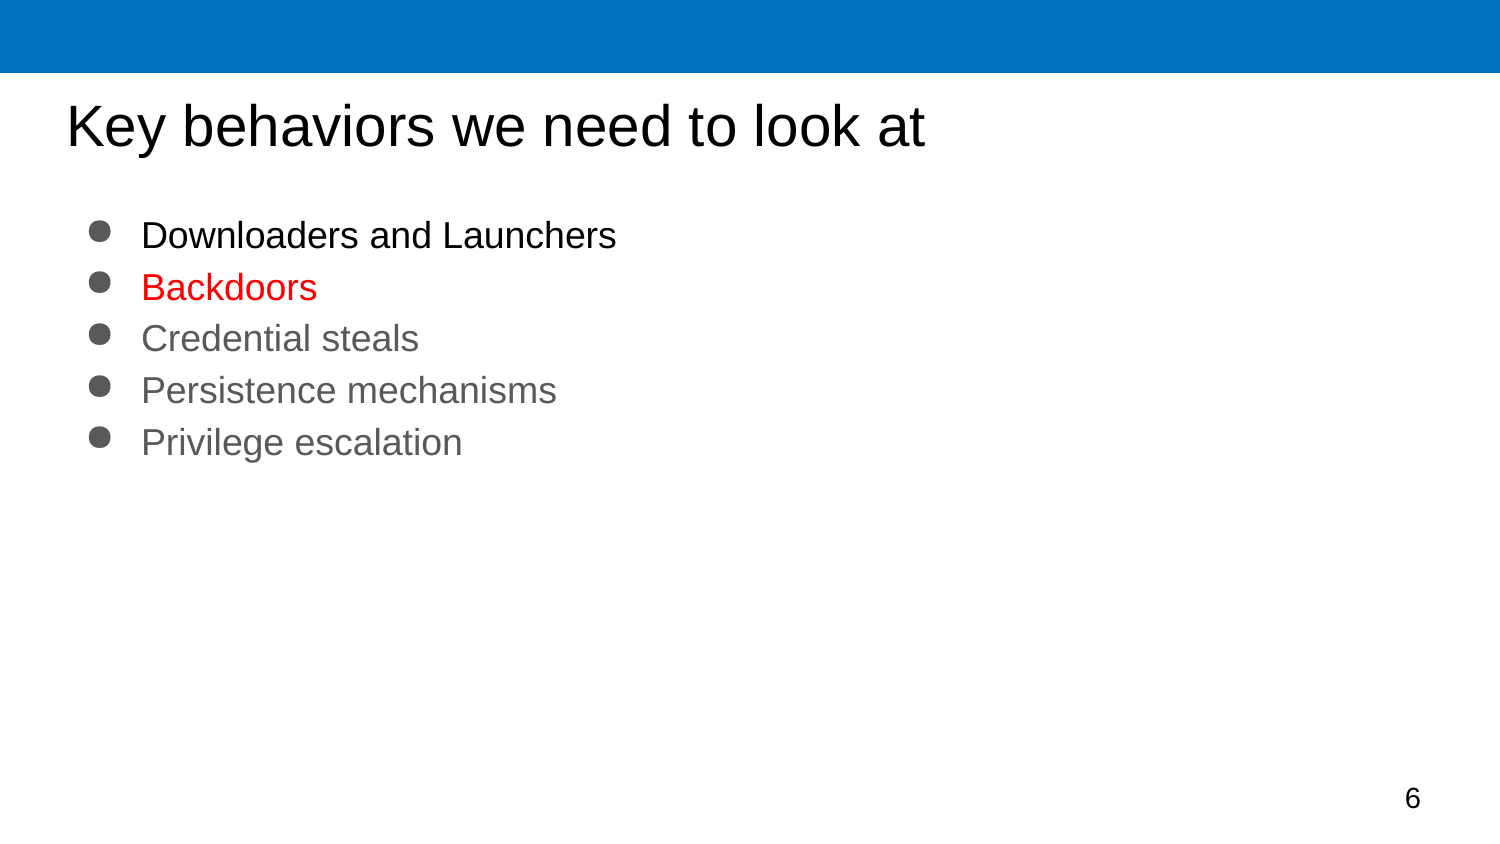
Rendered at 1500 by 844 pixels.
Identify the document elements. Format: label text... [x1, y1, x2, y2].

title Key behaviors we need to look at [51, 72, 1449, 167]
slide_number 6 [1389, 764, 1480, 830]
list Downloaders and Launchers Backdoors Credential steals Persistence mechanisms Privilege escalation [51, 189, 1449, 750]
